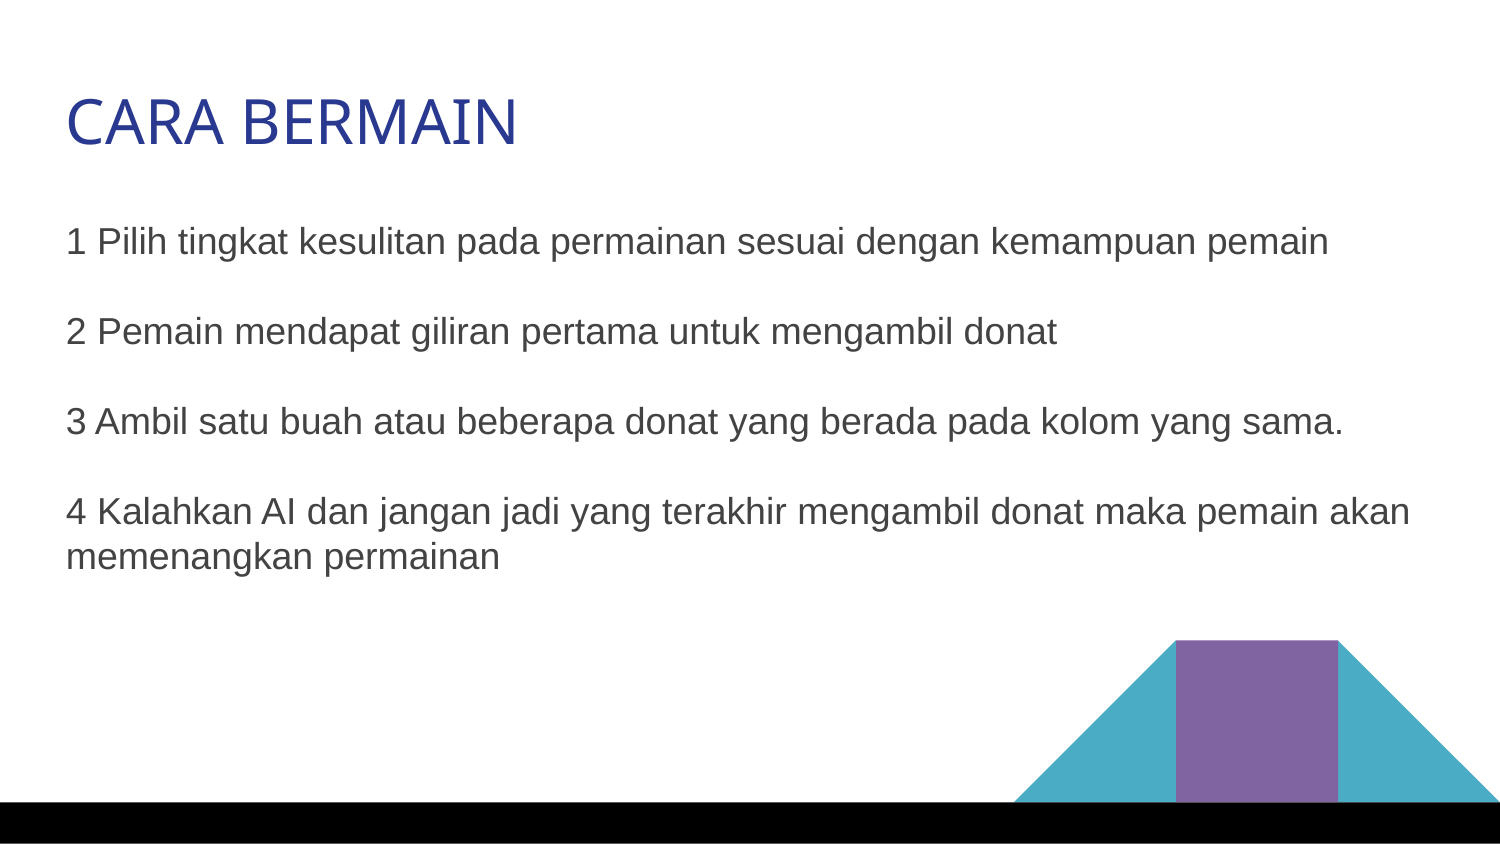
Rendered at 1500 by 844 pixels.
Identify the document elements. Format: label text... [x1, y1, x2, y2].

text_box 1 Pilih tingkat kesulitan pada permainan sesuai dengan kemampuan pemain 2 Pemain mendapat giliran pertama untuk mengambil donat 3 Ambil satu buah atau beberapa donat yang berada pada kolom yang sama. 4 Kalahkan AI dan jangan jadi yang terakhir mengambil donat maka pemain akan memenangkan permainan [51, 201, 1449, 750]
text_box CARA BERMAIN [51, 67, 1449, 167]
